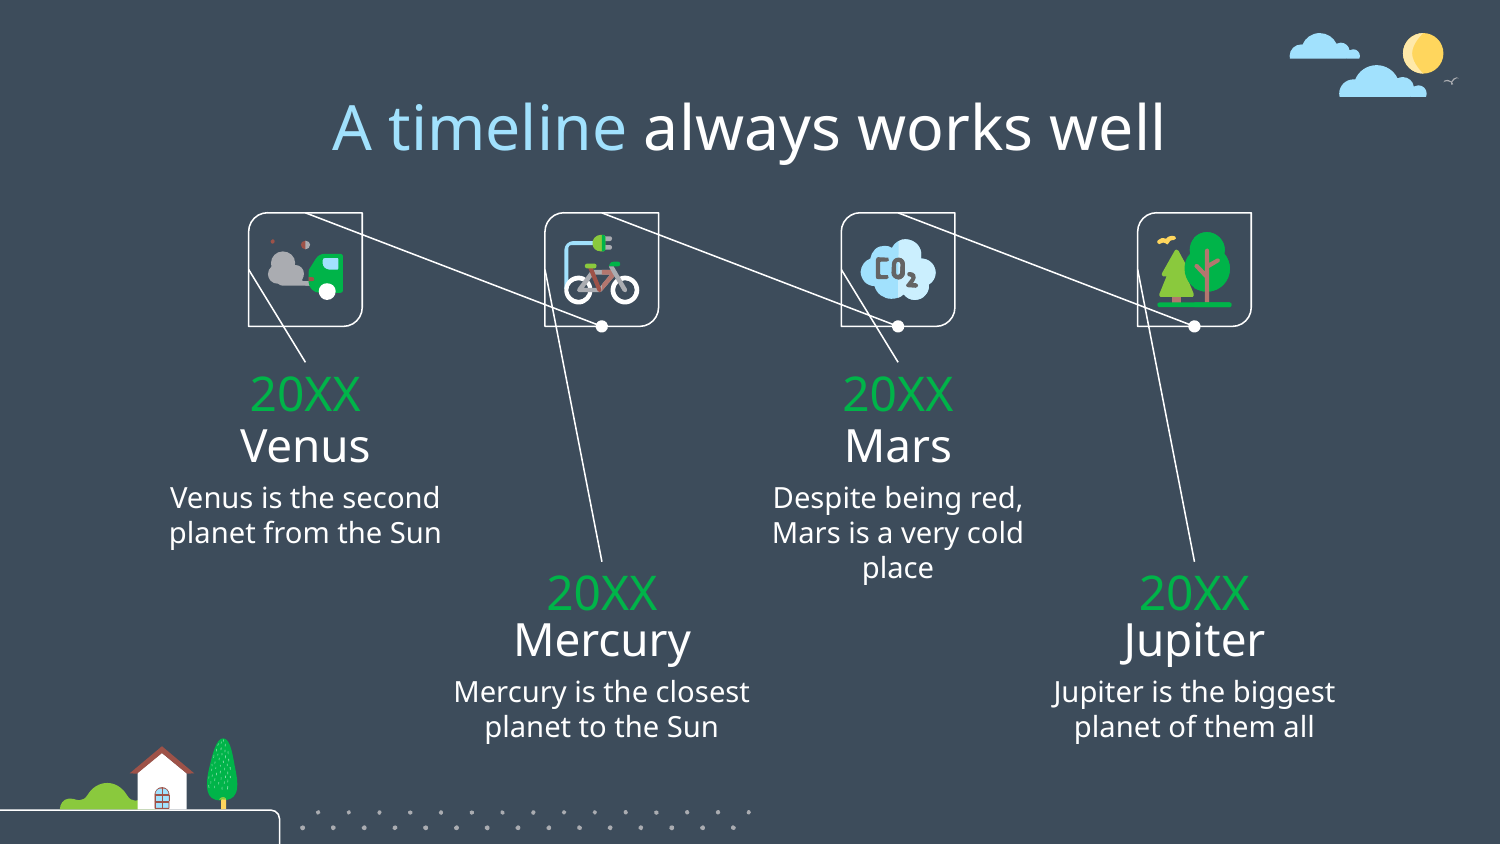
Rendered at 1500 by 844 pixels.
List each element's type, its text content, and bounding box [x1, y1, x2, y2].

text_box [841, 212, 955, 327]
text_box Despite being red, Mars is a very cold place [722, 464, 1074, 558]
title 20XX [426, 561, 778, 622]
text_box [544, 212, 659, 327]
title 20XX [1019, 561, 1370, 622]
text_box Mercury [426, 622, 778, 658]
text_box Mercury is the closest planet to the Sun [426, 658, 778, 753]
text_box Jupiter is the biggest planet of them all [1018, 658, 1371, 753]
title 20XX [722, 362, 1074, 423]
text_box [564, 234, 640, 305]
text_box Mars [722, 423, 1074, 464]
title 20XX [129, 362, 481, 423]
text_box Venus is the second planet from the Sun [129, 464, 482, 558]
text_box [267, 238, 344, 301]
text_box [860, 238, 936, 301]
text_box [1137, 212, 1252, 327]
text_box [248, 212, 363, 327]
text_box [1156, 231, 1233, 308]
text_box Venus [129, 423, 482, 464]
title A timeline always works well [118, 72, 1382, 167]
text_box Jupiter [1018, 617, 1371, 658]
